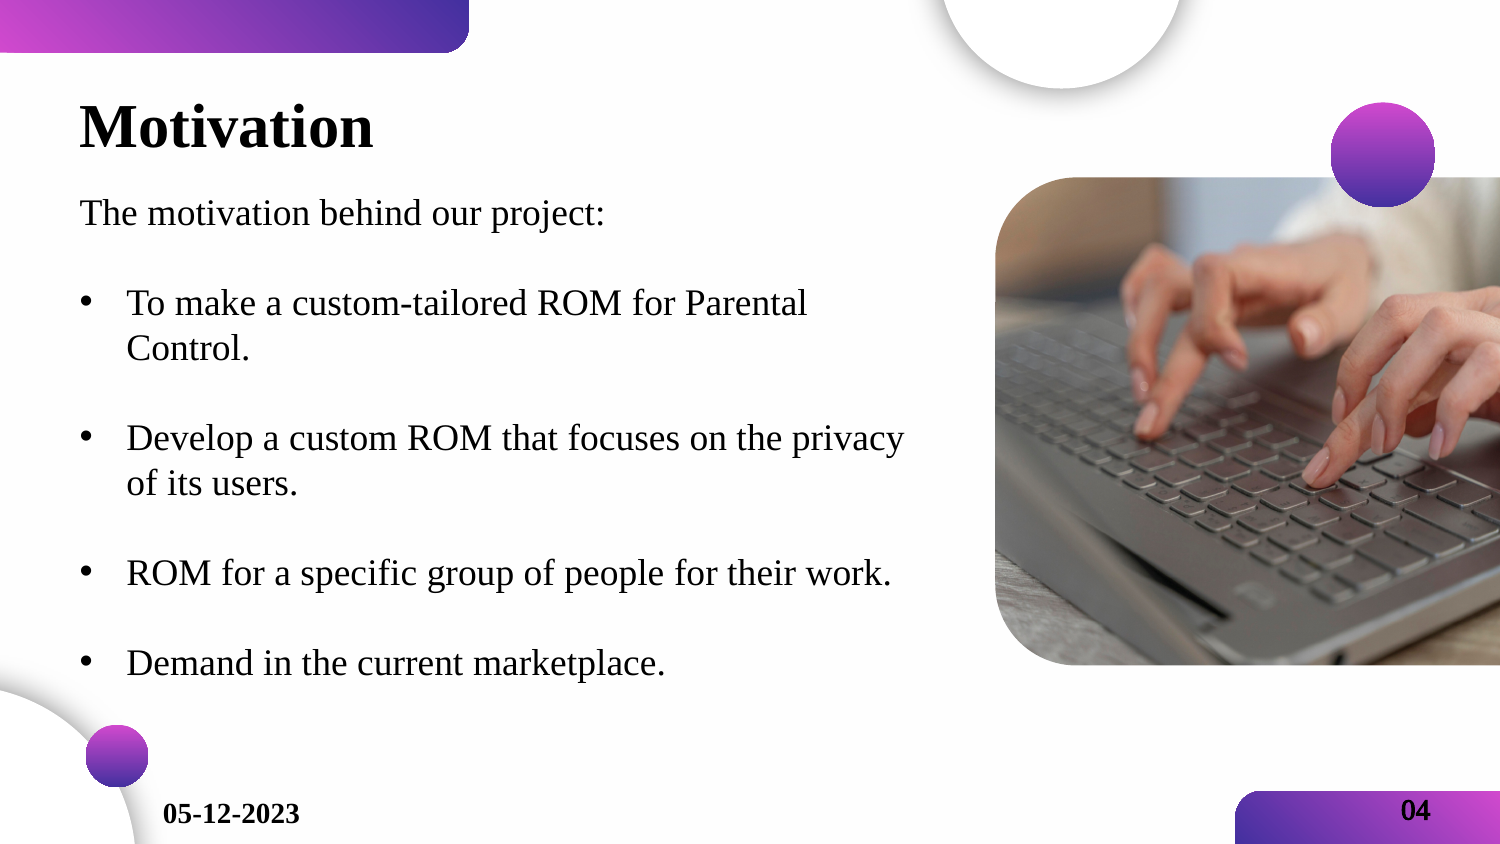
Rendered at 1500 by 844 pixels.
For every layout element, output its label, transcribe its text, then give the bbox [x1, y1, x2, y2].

text_box The motivation behind our project: To make a custom-tailored ROM for Parental Control. Develop a custom ROM that focuses on the privacy of its users. ROM for a specific group of people for their work. Demand in the current marketplace. [64, 181, 950, 691]
text_box 04 [1386, 783, 1446, 833]
text_box 05-12-2023 [148, 787, 340, 837]
text_box [85, 724, 149, 788]
picture [994, 177, 1500, 666]
text_box [1330, 102, 1436, 175]
text_box Motivation [64, 77, 646, 167]
